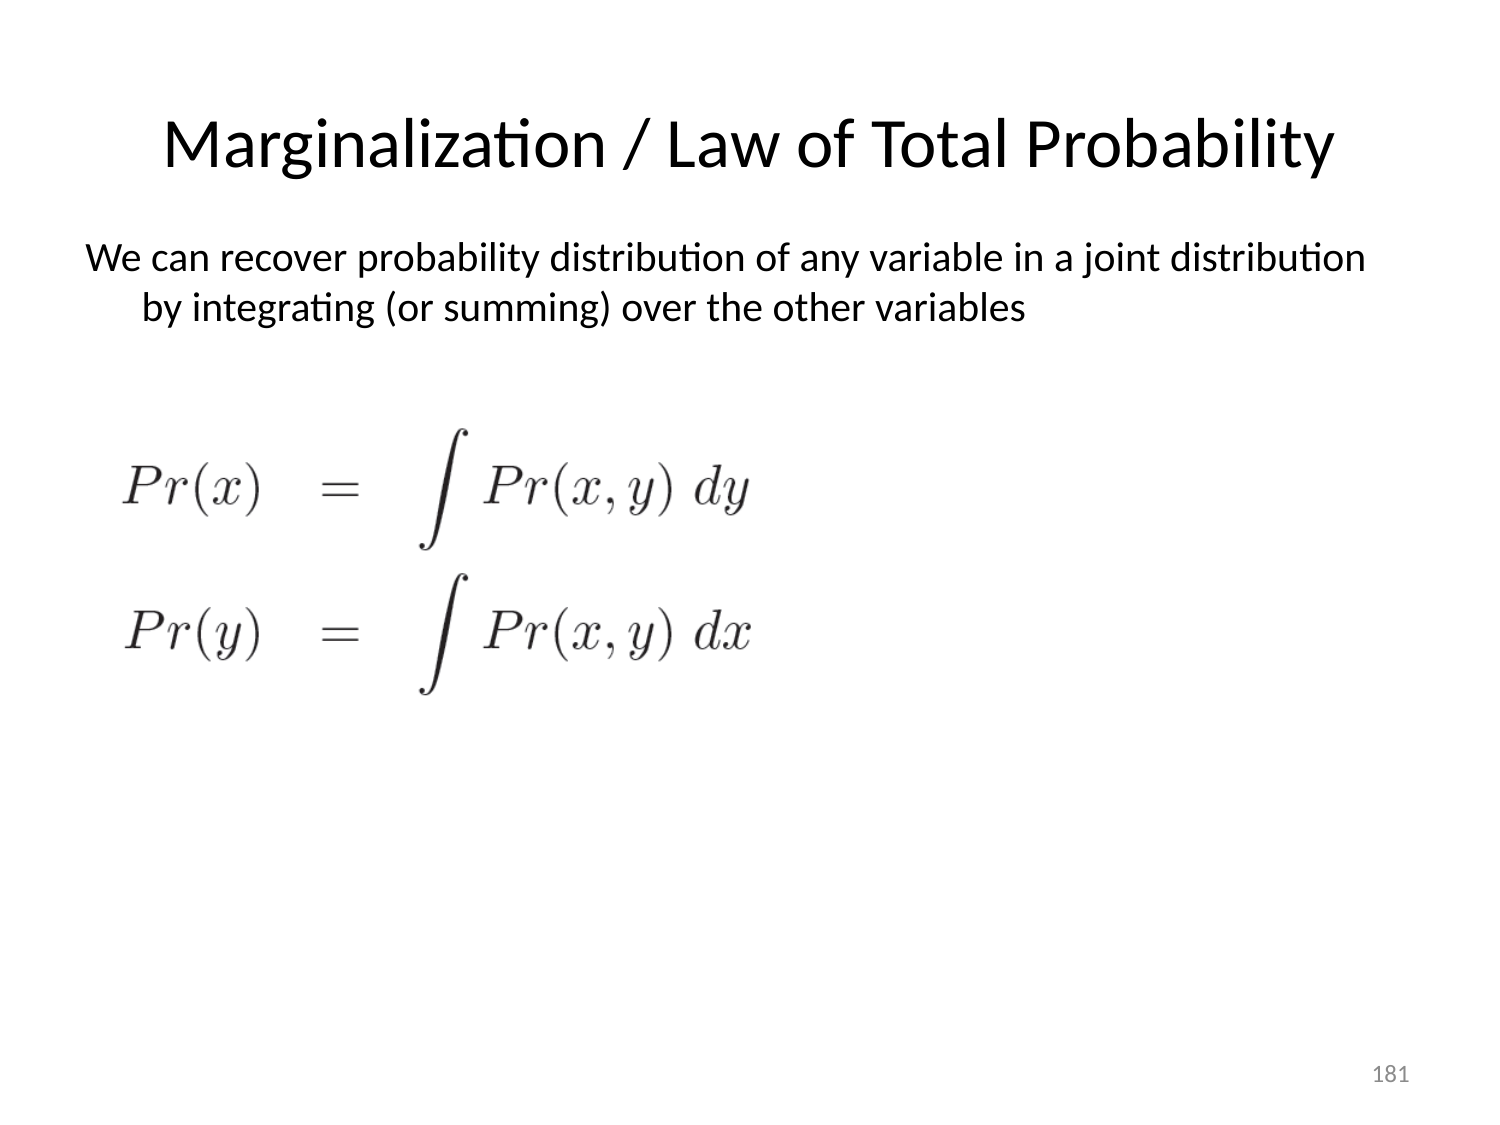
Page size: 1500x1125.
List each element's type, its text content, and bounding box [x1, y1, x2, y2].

title Marginalization / Law of Total Probability [75, 45, 1425, 233]
picture [100, 408, 755, 711]
slide_number 181 [1074, 1042, 1425, 1103]
list We can recover probability distribution of any variable in a joint distribution by integrating (or summing) over the other variables [70, 222, 1421, 966]
